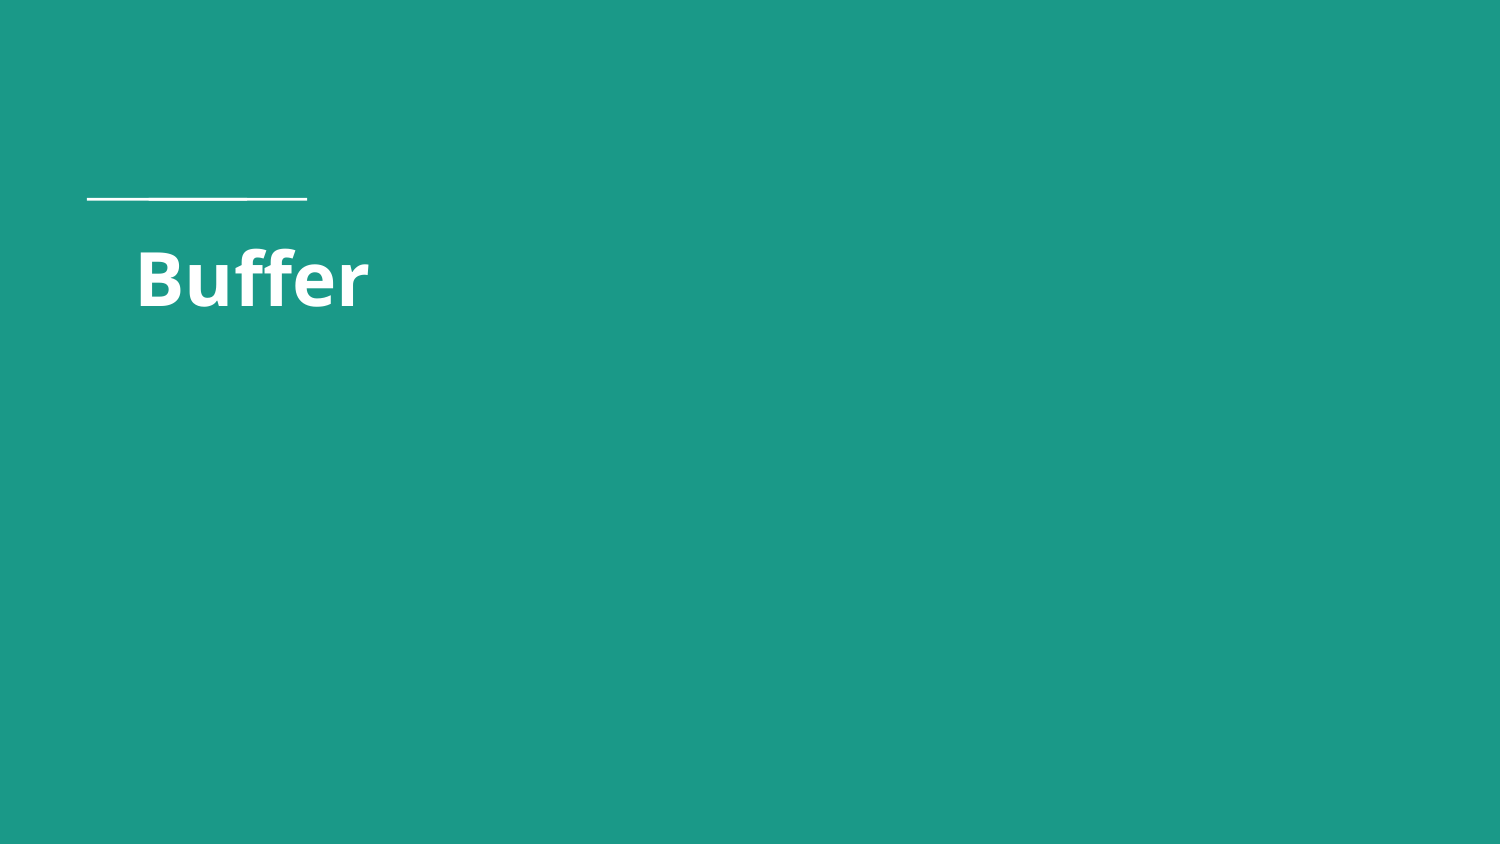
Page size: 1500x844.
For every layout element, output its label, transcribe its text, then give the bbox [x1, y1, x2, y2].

title Buffer [119, 216, 1381, 466]
